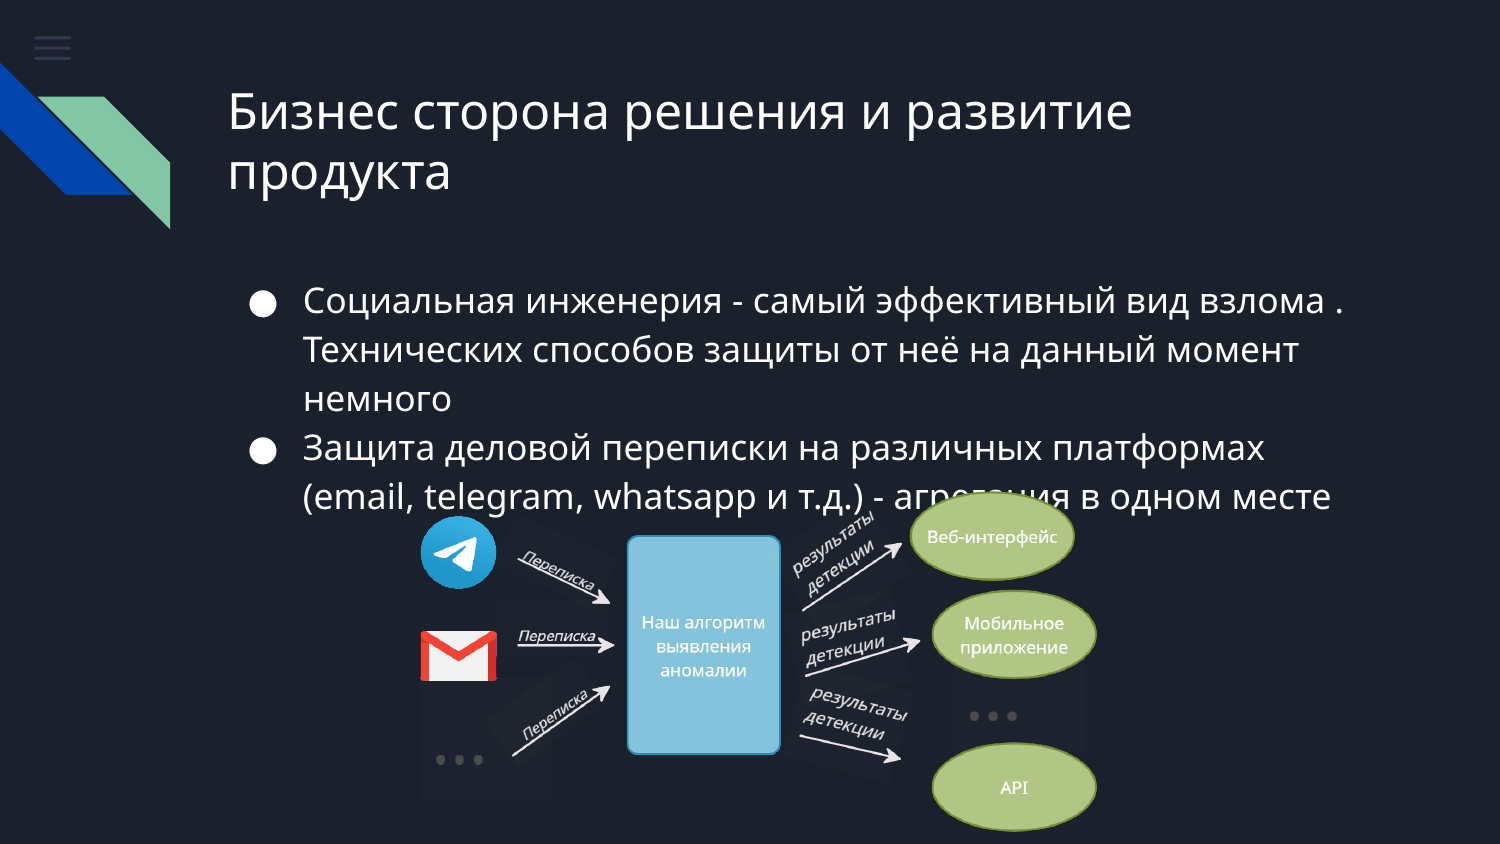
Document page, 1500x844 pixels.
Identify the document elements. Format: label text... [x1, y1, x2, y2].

list Социальная инженерия - самый эффективный вид взлома . Технических способов защиты от неё на данный момент немного Защита деловой переписки на различных платформах (email, telegram, whatsapp и т.д.) - агрегация в одном месте [212, 257, 1368, 735]
title Бизнес сторона решения и развитие продукта [212, 64, 1368, 215]
picture [394, 477, 1106, 844]
